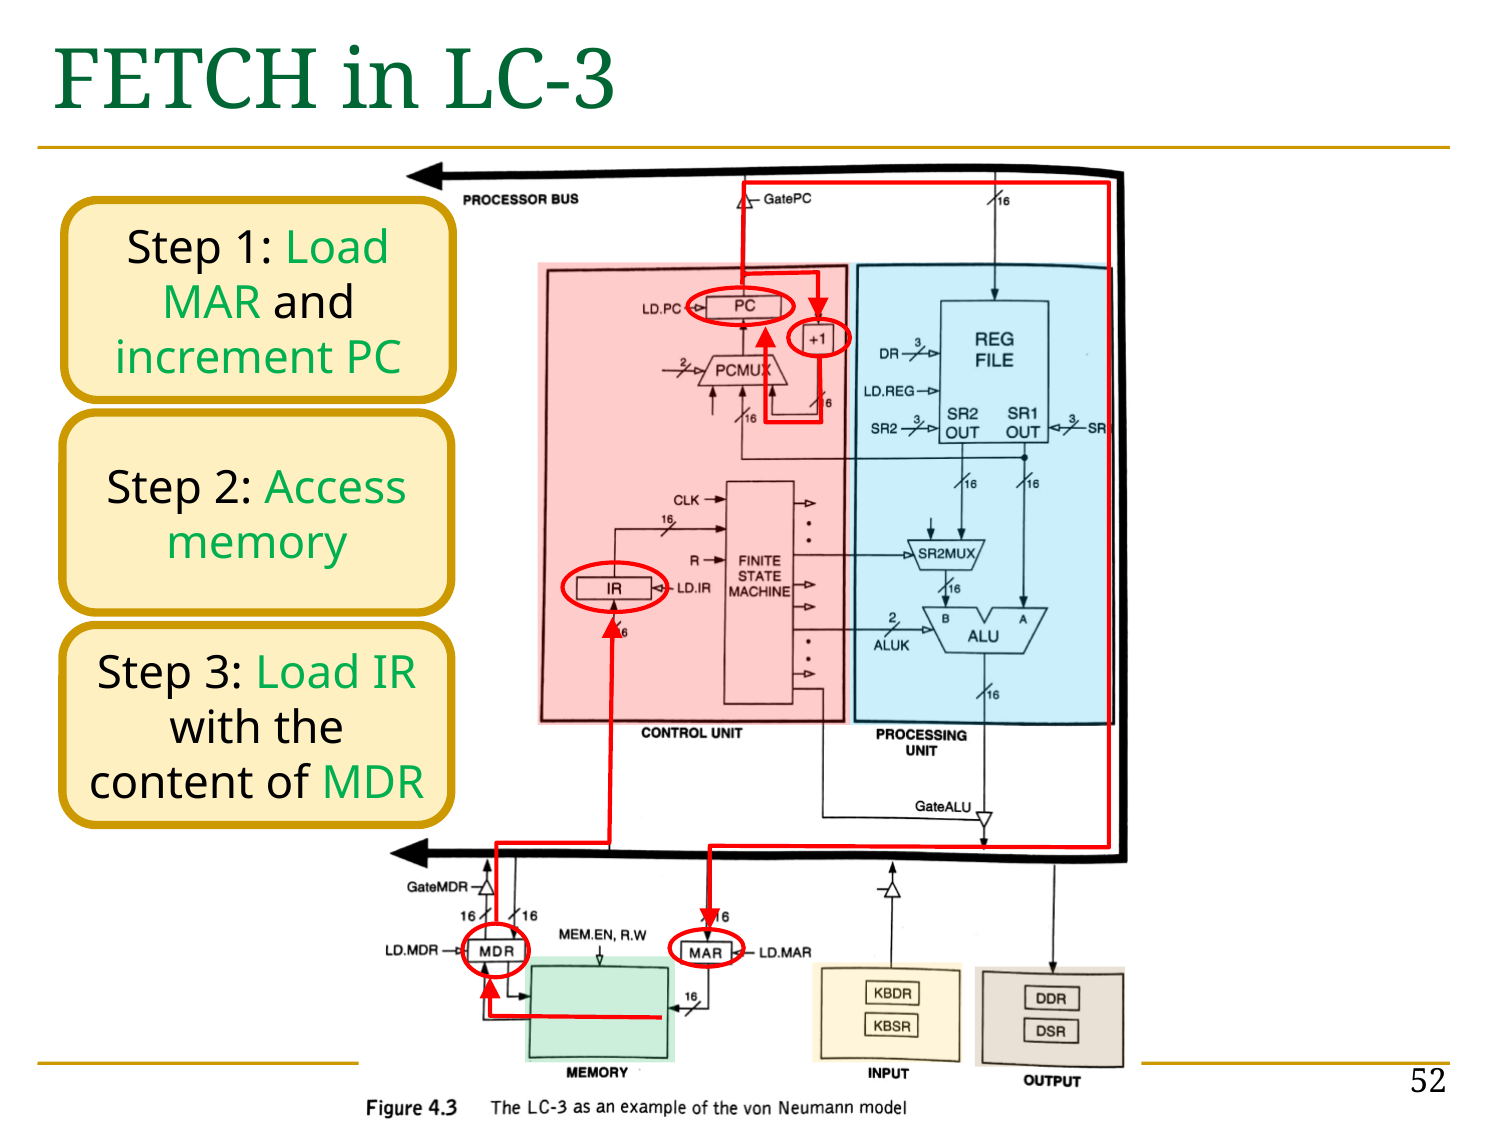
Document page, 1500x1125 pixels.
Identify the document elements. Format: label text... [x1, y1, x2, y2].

title FETCH in LC-3 [37, 0, 1450, 150]
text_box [669, 182, 1110, 967]
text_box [358, 149, 1142, 1125]
text_box Step 2: Access memory [60, 410, 353, 615]
text_box Step 1: Load MAR and increment PC [62, 197, 353, 403]
text_box Step 3: Load IR with the content of MDR [60, 622, 353, 828]
slide_number 52 [1147, 1036, 1462, 1112]
